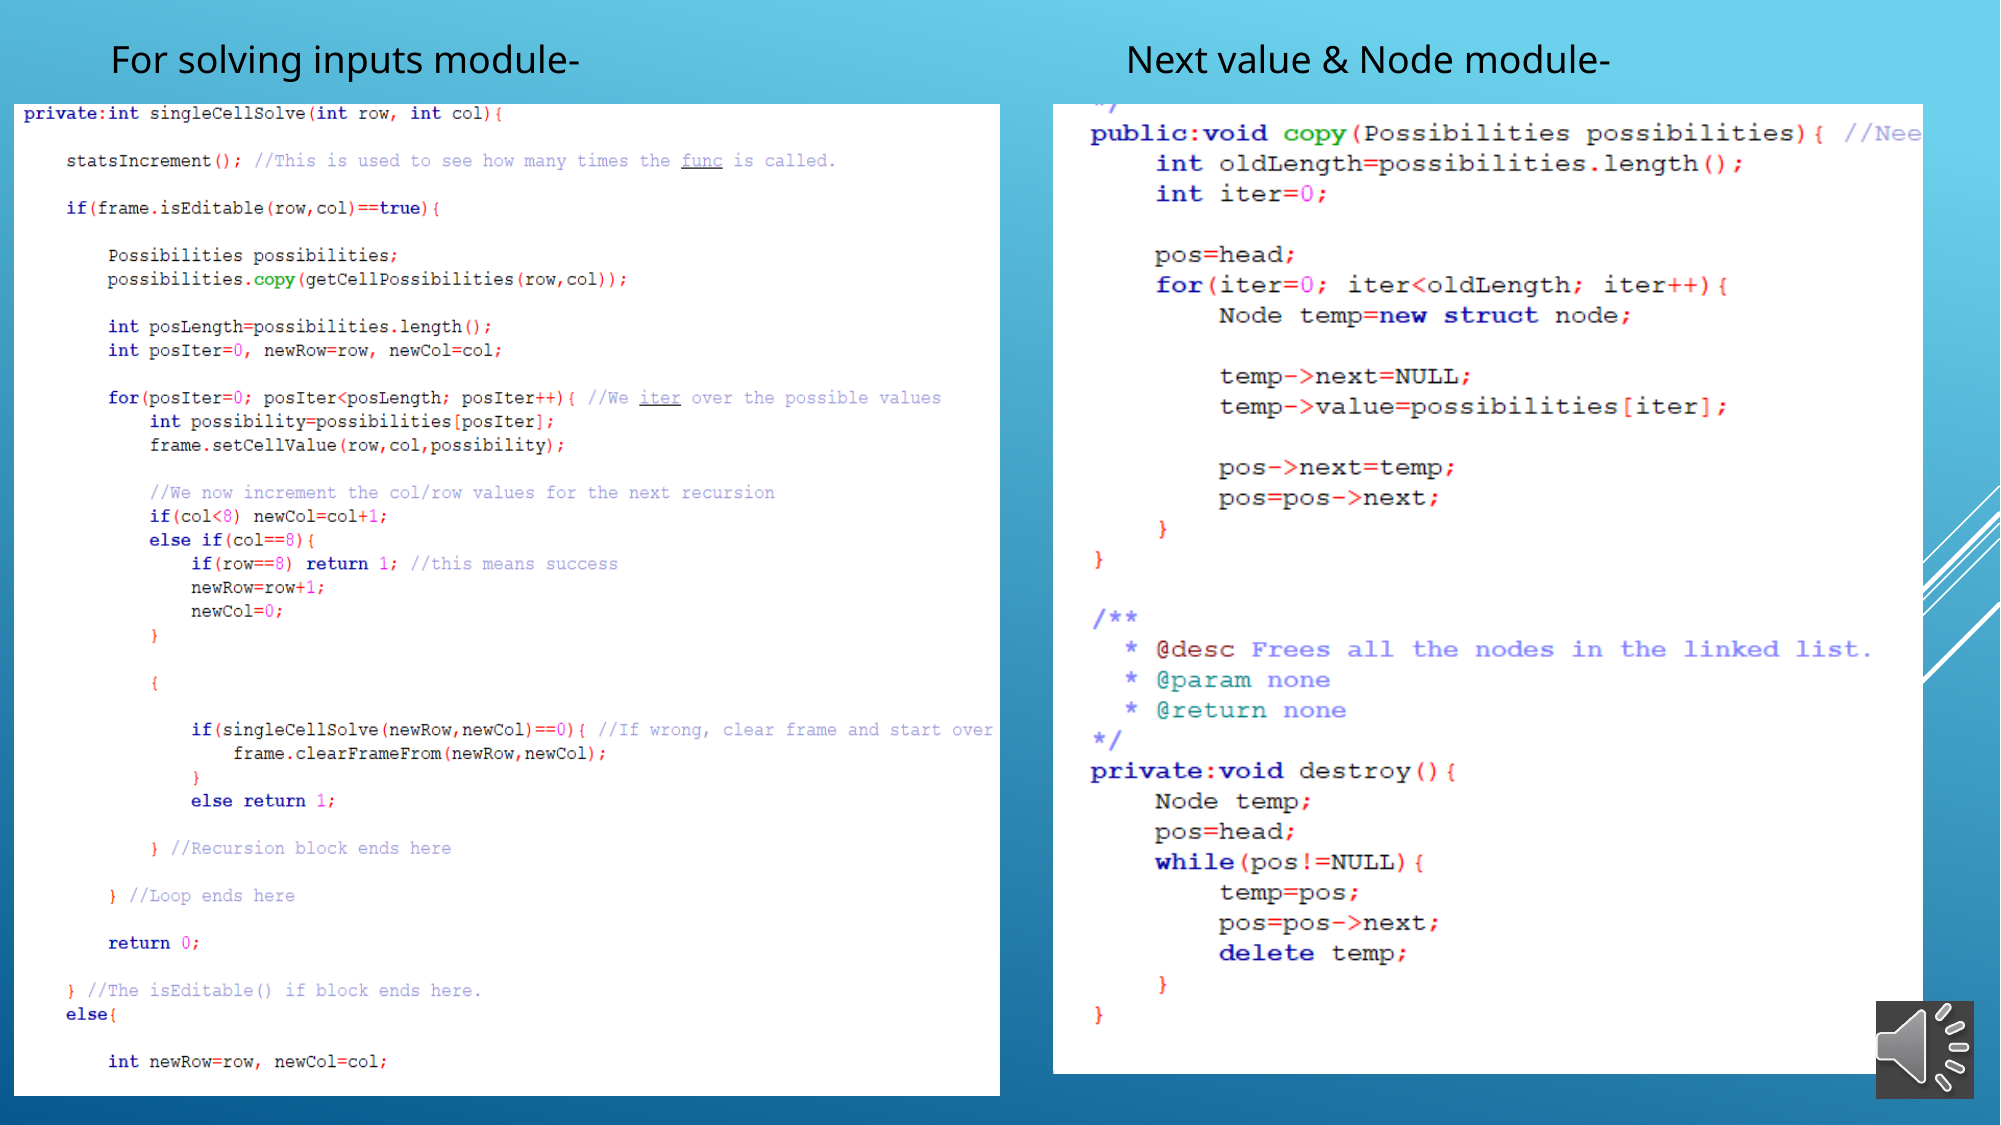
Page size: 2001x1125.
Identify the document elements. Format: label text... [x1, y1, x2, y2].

picture [14, 104, 1001, 1097]
picture [1053, 104, 1976, 1101]
text_box Next value & Node module- [1111, 28, 1627, 89]
list For solving inputs module- [95, 29, 1496, 181]
